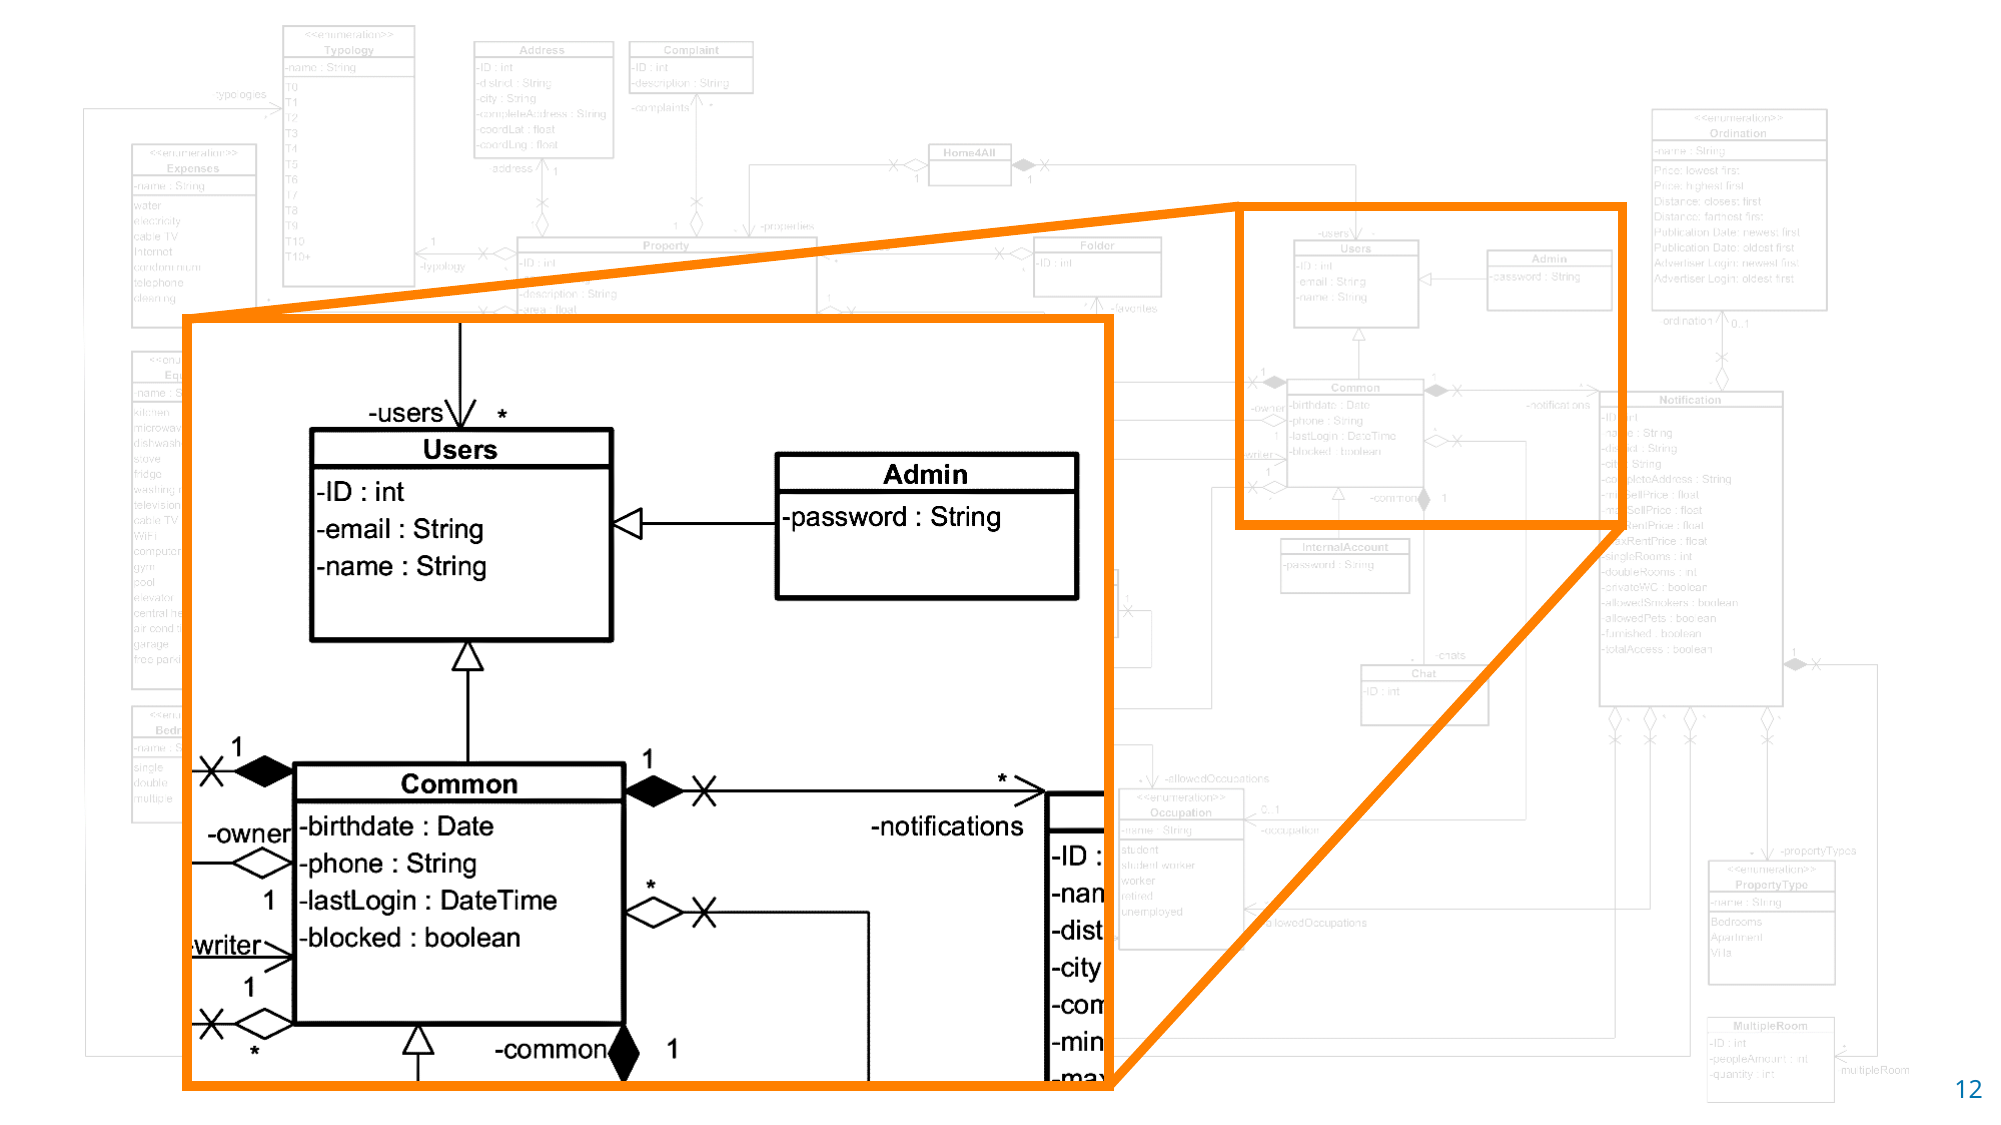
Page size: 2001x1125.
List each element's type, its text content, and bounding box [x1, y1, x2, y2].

picture [80, 19, 1920, 1106]
slide_number 12 [1927, 1060, 1998, 1121]
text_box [187, 206, 1240, 320]
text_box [1109, 524, 1623, 1086]
